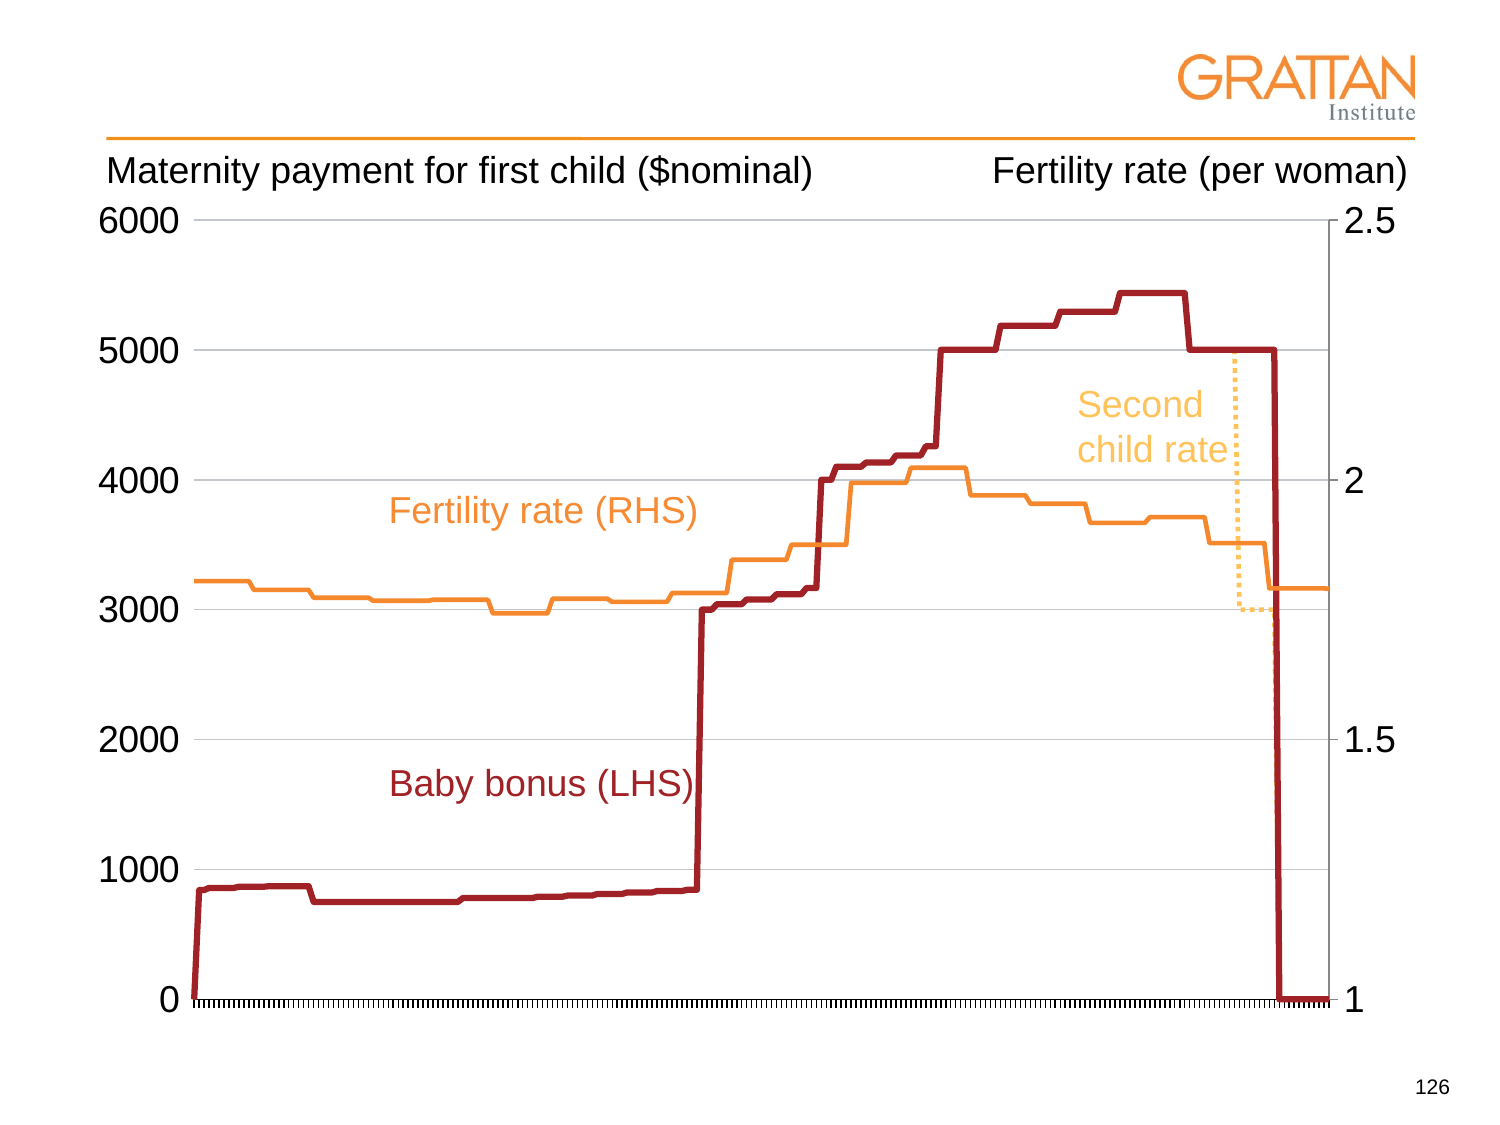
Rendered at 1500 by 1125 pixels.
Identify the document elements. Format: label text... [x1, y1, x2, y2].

list Maternity payment for first child ($nominal) Fertility rate (per woman) [105, 145, 1416, 190]
chart [91, 191, 1433, 1072]
picture [1178, 54, 1415, 120]
